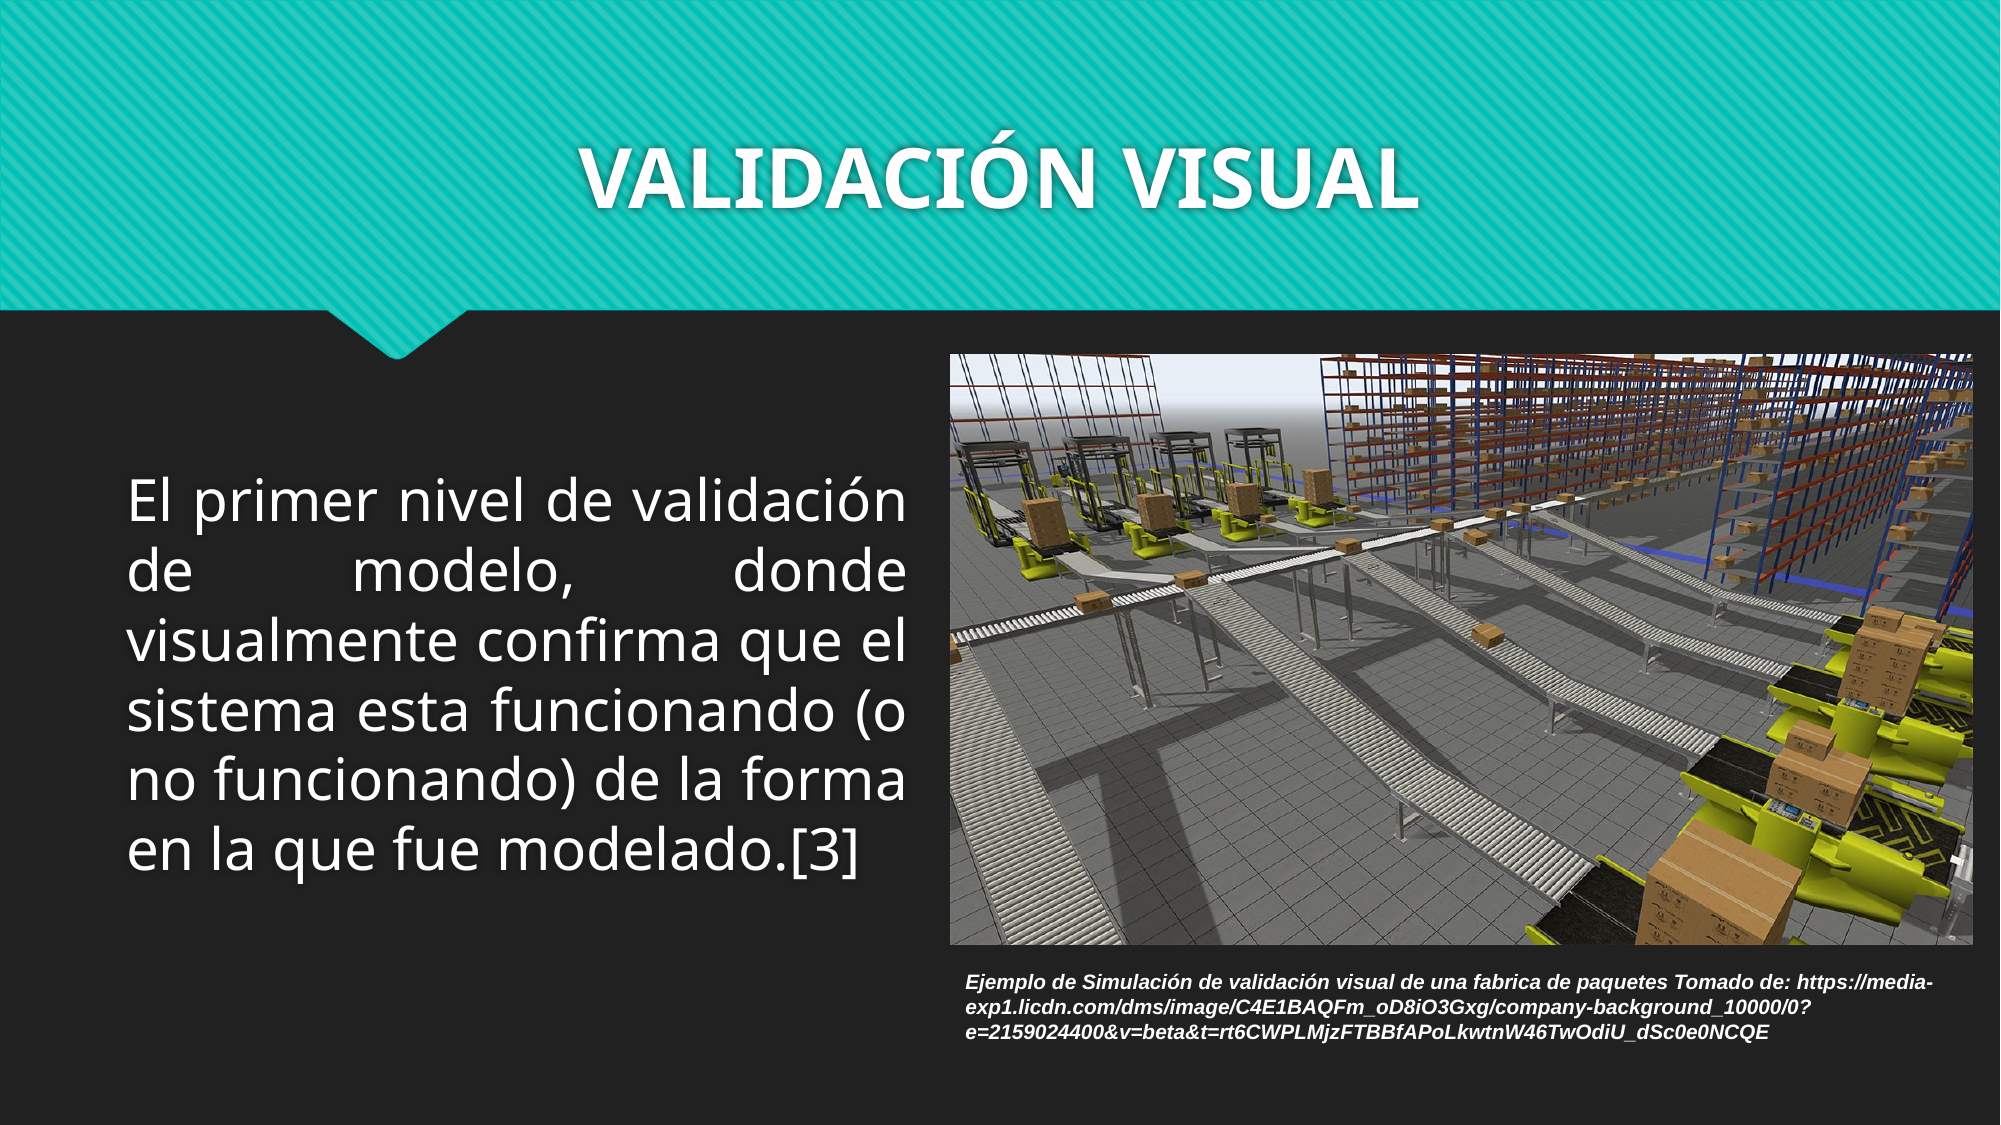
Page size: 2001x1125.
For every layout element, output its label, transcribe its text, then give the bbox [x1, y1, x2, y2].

list El primer nivel de validación de modelo, donde visualmente confirma que el sistema esta funcionando (o no funcionando) de la forma en la que fue modelado.[3] [111, 354, 924, 992]
picture [950, 354, 1973, 945]
text_box Ejemplo de Simulación de validación visual de una fabrica de paquetes Tomado de: https://media-exp1.licdn.com/dms/image/C4E1BAQFm_oD8iO3Gxg/company-background_10000/0?e=2159024400&v=beta&t=rt6CWPLMjzFTBBfAPoLkwtnW46TwOdiU_dSc0e0NCQE [950, 961, 1949, 1051]
title VALIDACIÓN VISUAL [132, 73, 1868, 233]
